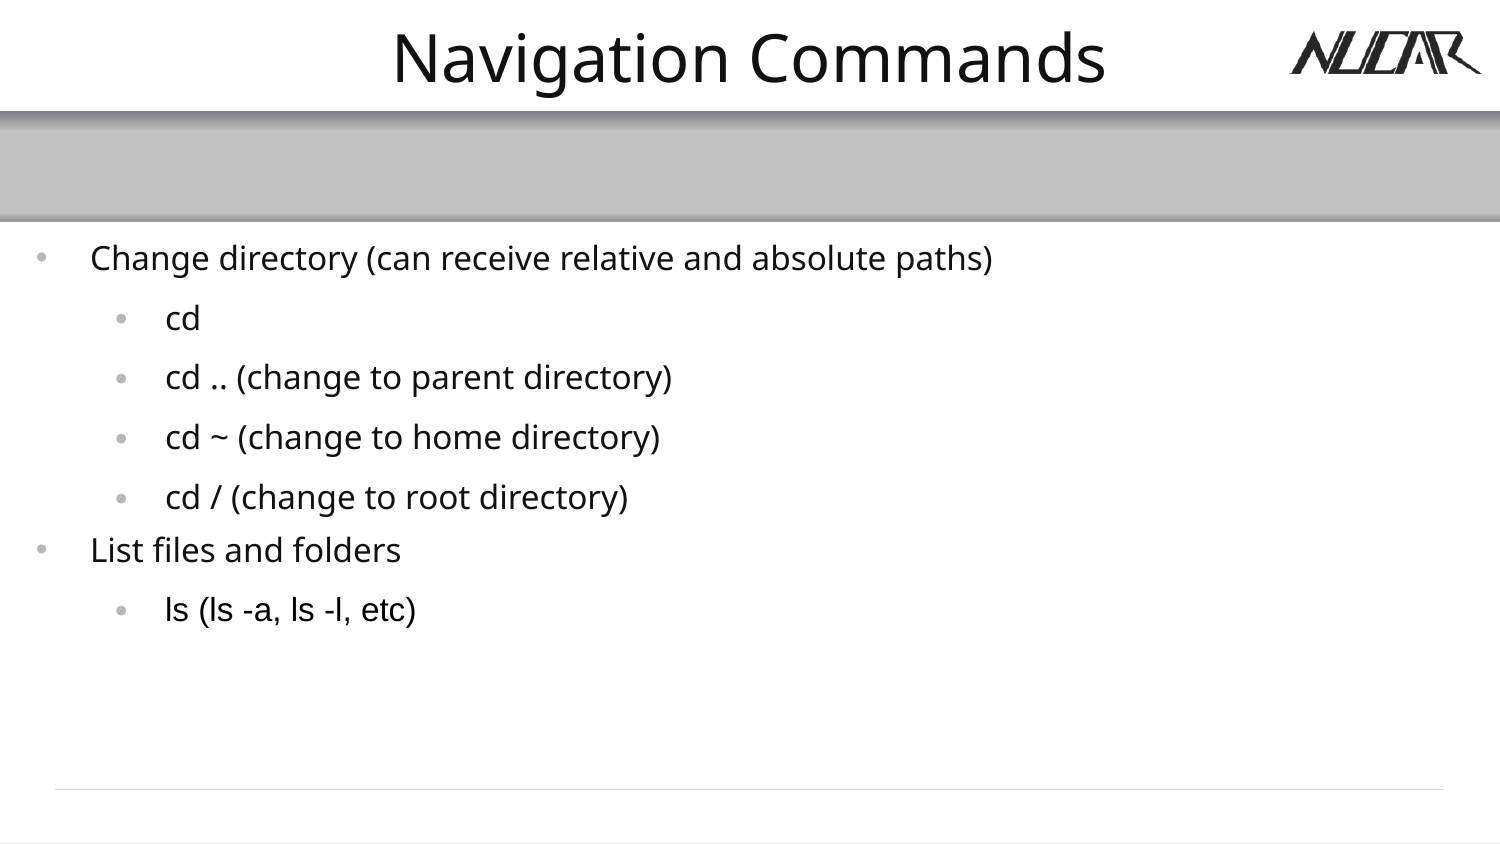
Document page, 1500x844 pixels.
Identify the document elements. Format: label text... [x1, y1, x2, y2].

title Navigation Commands [97, 0, 1403, 111]
list Change directory (can receive relative and absolute paths) cd cd .. (change to parent directory) cd ~ (change to home directory) cd / (change to root directory) List files and folders ls (ls -a, ls -l, etc) [0, 221, 1500, 735]
